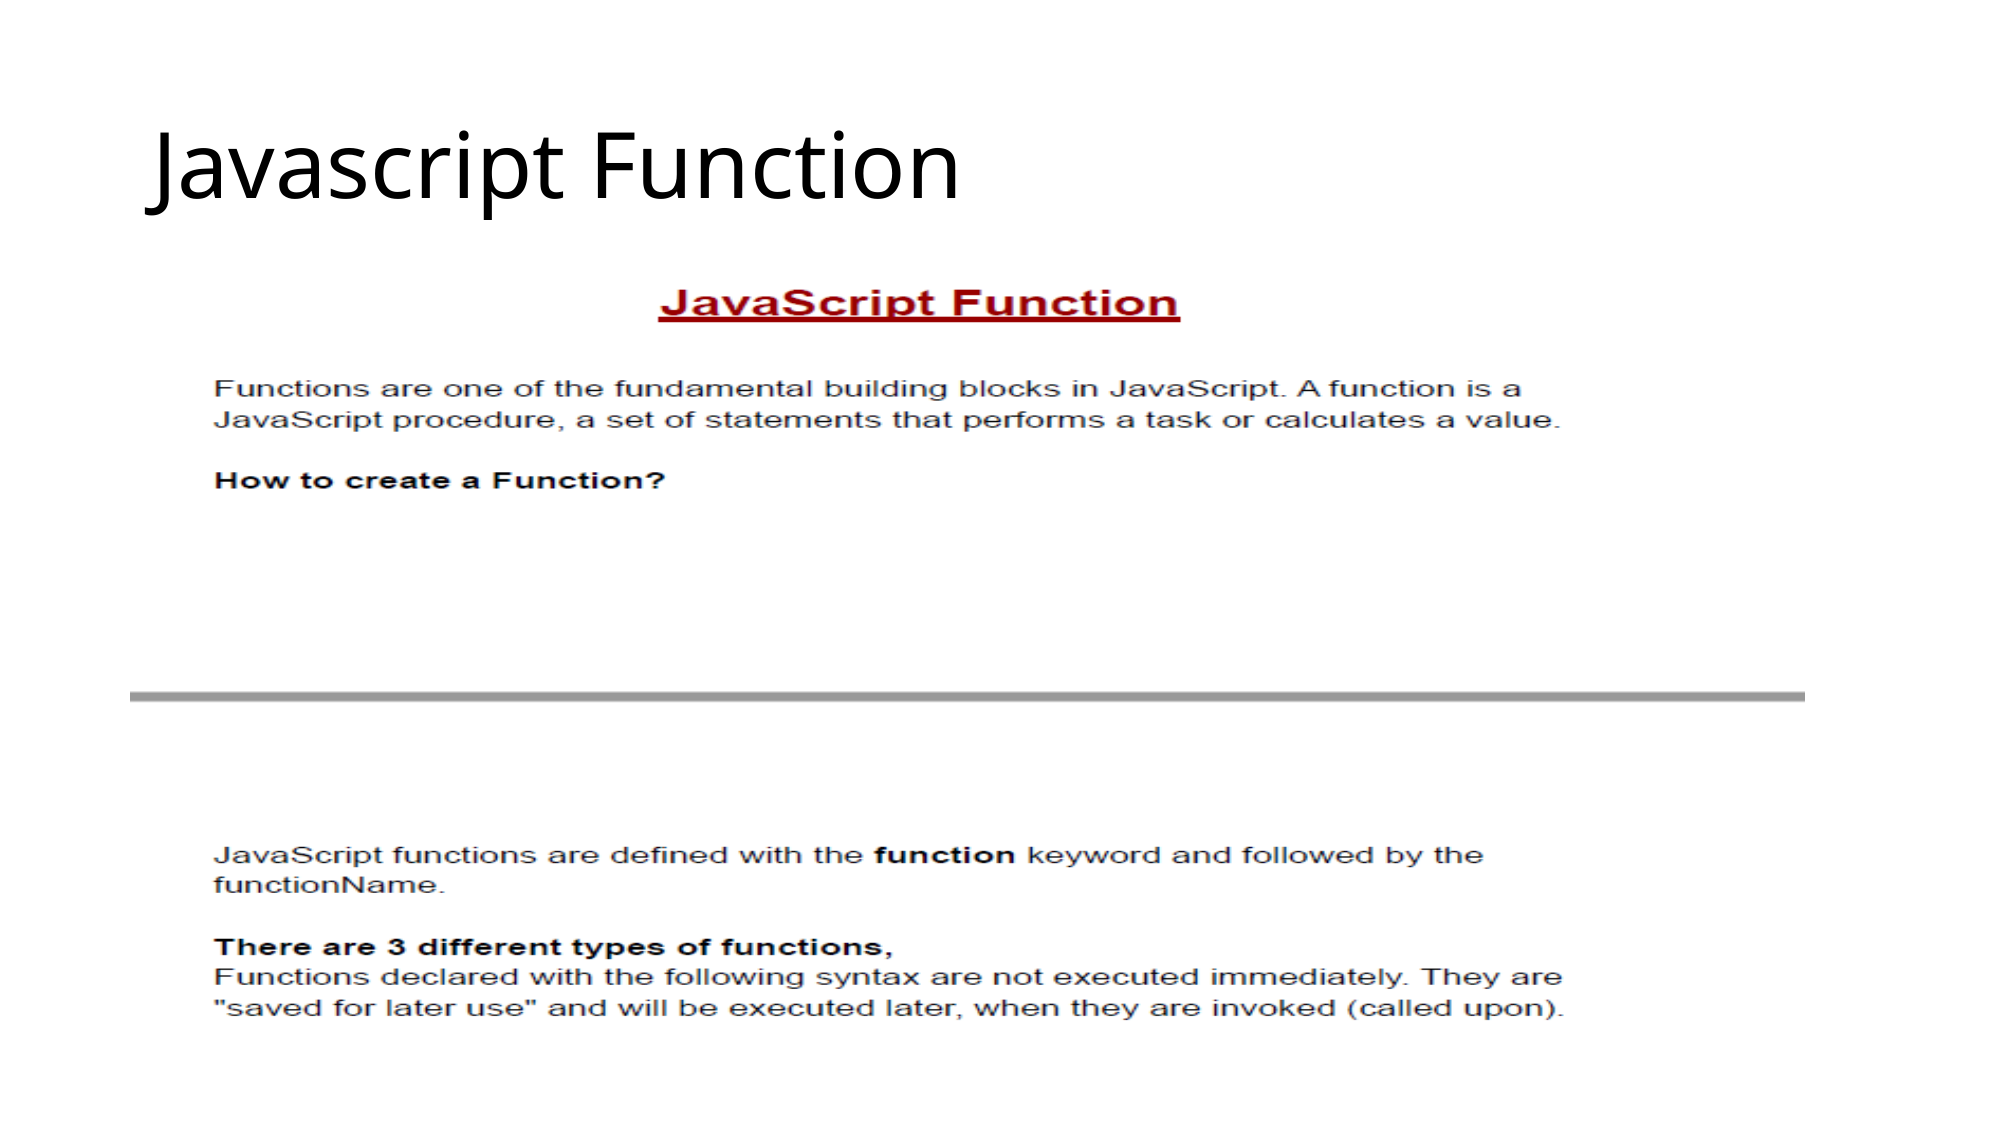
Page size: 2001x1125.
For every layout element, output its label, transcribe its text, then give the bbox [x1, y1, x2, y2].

title Javascript Function [137, 59, 1863, 278]
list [130, 275, 1805, 1035]
